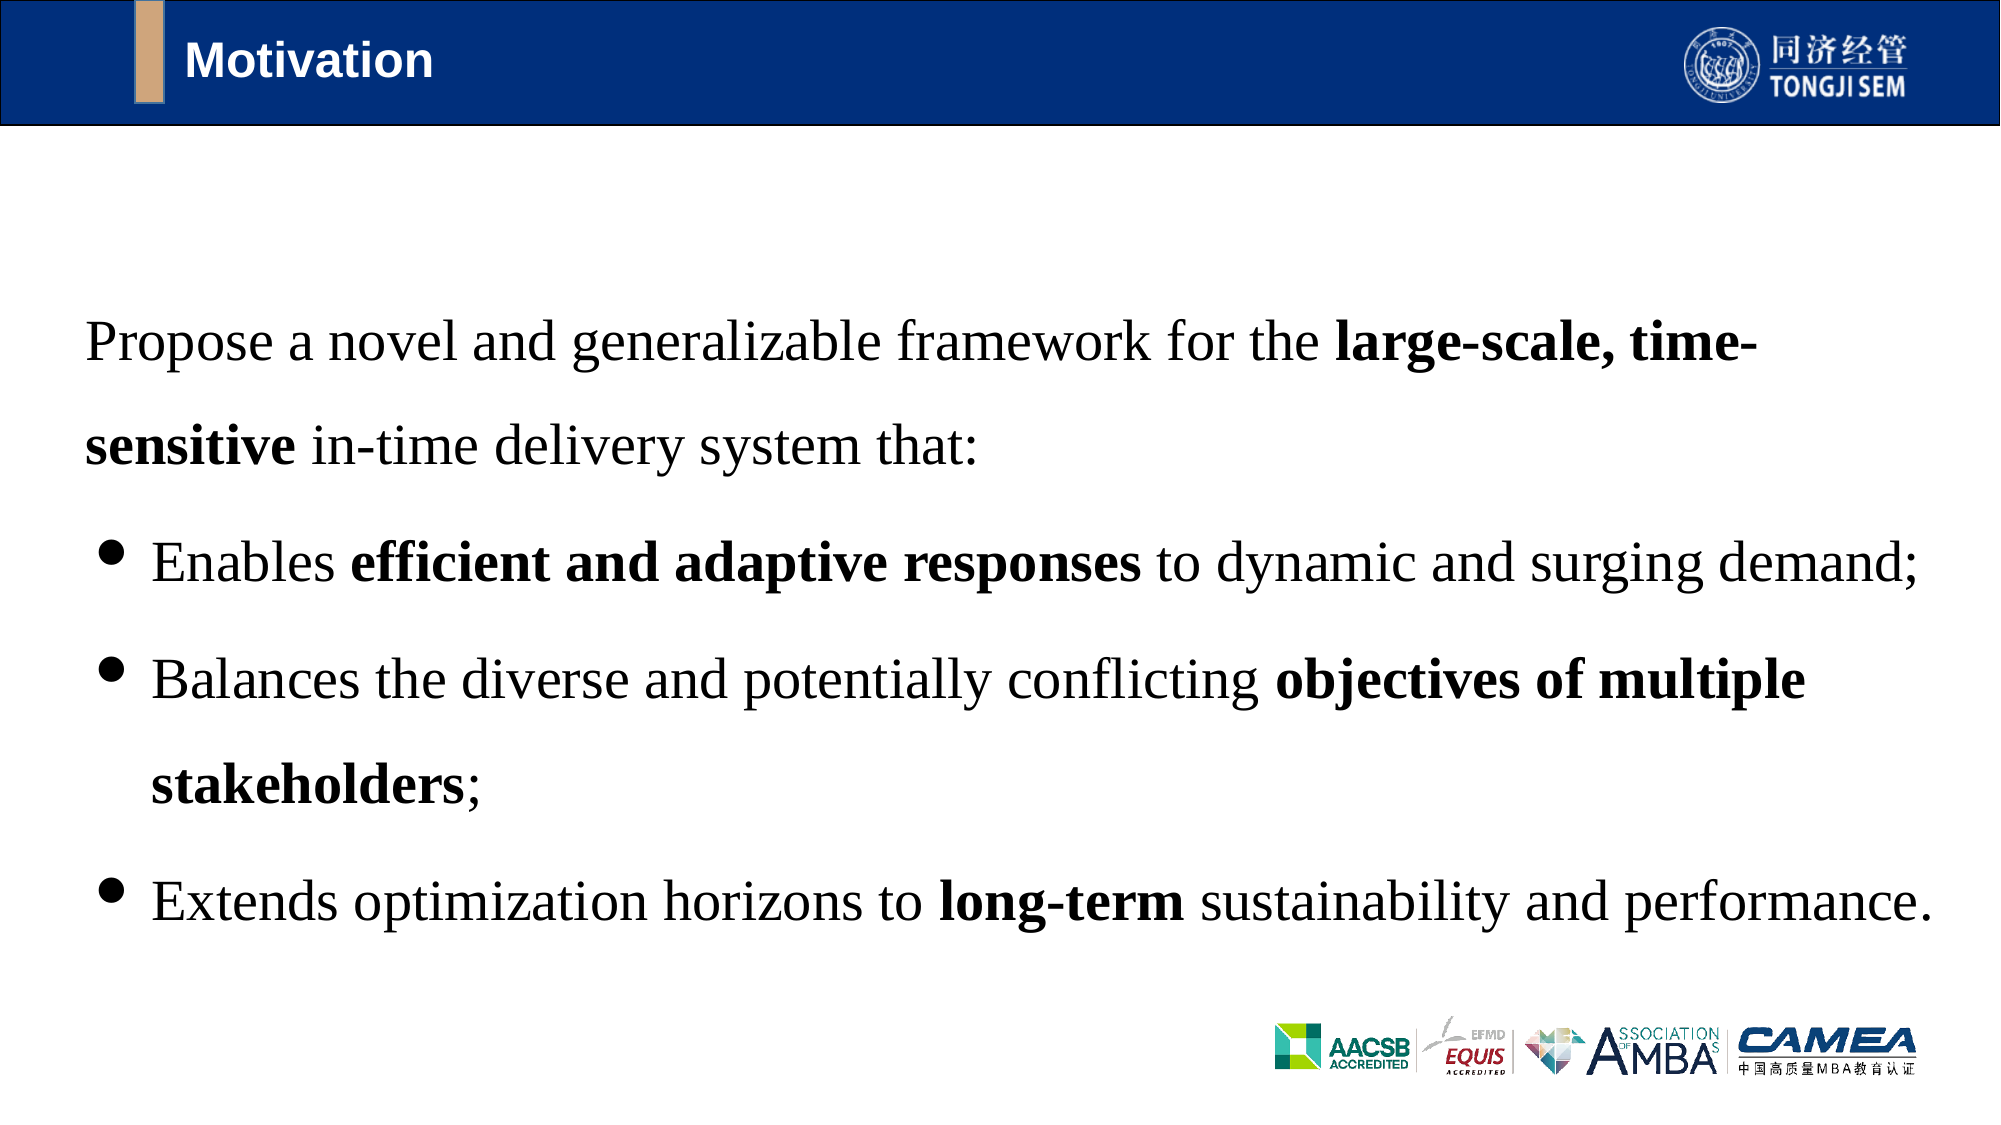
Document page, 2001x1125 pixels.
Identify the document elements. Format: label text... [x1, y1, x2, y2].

text_box Motivation [184, 27, 739, 88]
text_box [0, 0, 2000, 126]
picture [1263, 1012, 1941, 1080]
text_box [134, 0, 165, 104]
picture [1684, 27, 1912, 104]
text_box Propose a novel and generalizable framework for the large-scale, time-sensitive in-time delivery system that: Enables efficient and adaptive responses to dynamic and surging demand; Balances the diverse and potentially conflicting objectives of multiple stakeholders; Extends optimization horizons to long-term sustainability and performance. [71, 259, 1953, 939]
